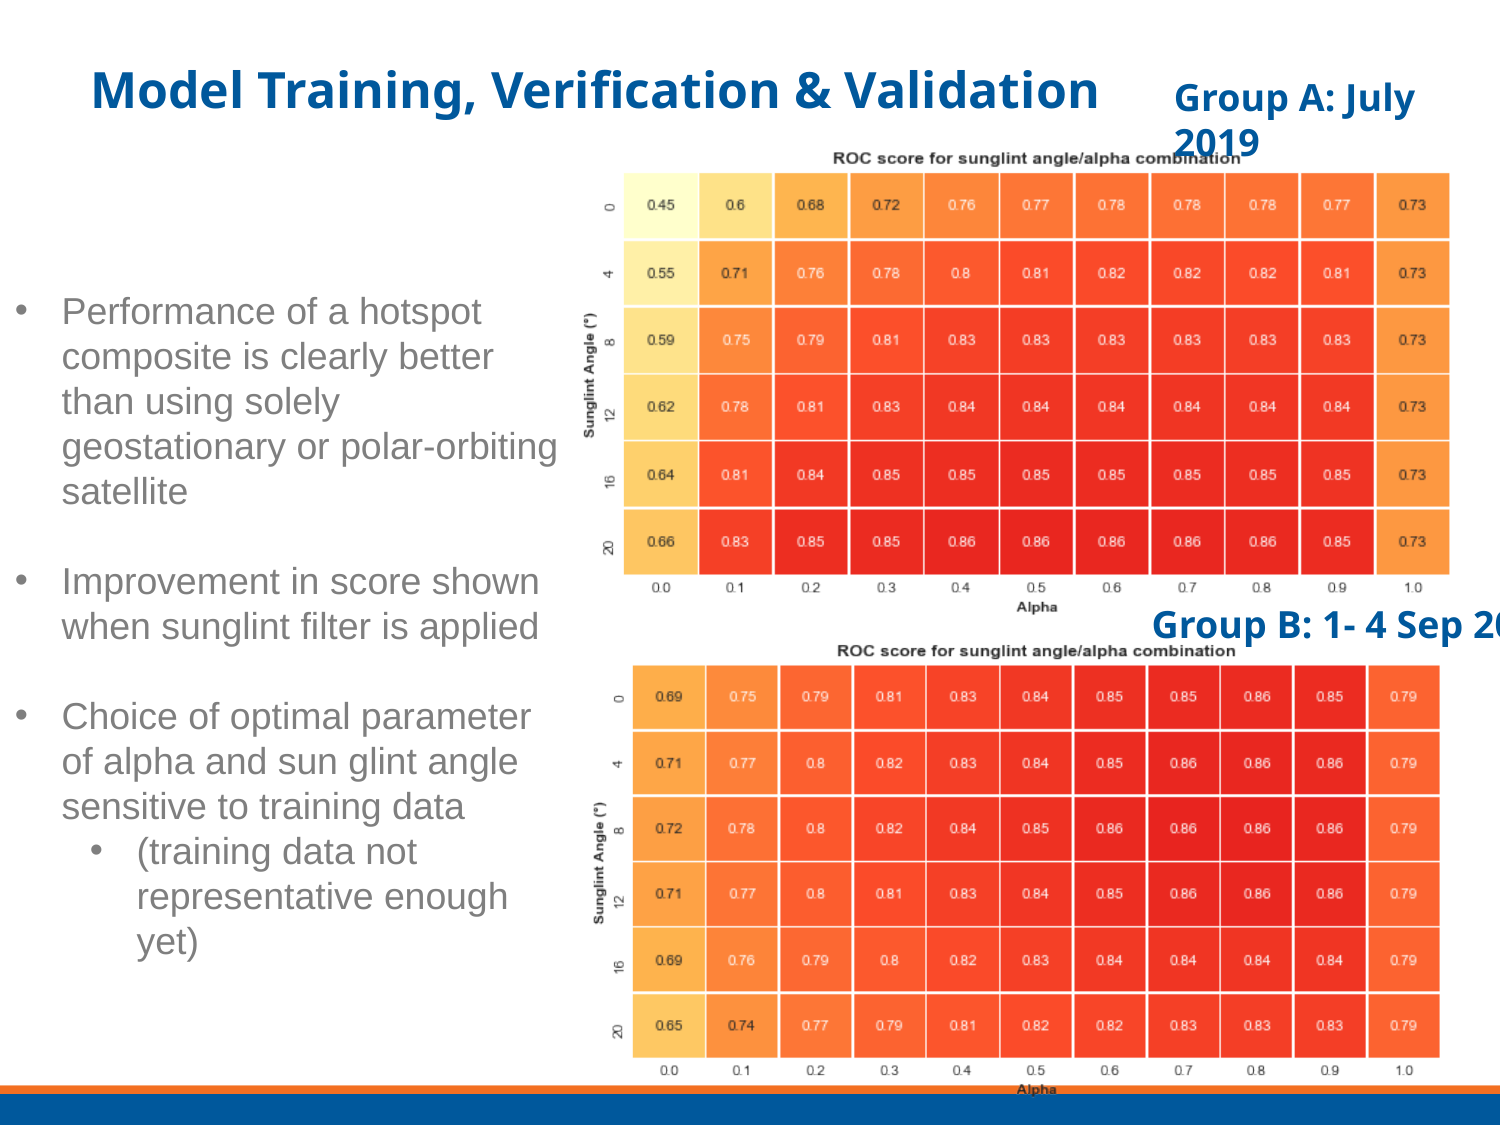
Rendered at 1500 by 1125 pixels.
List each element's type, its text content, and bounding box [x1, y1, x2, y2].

picture [585, 635, 1450, 1107]
title Model Training, Verification & Validation [75, 45, 1425, 132]
picture [575, 142, 1460, 625]
text_box Performance of a hotspot composite is clearly better than using solely geostationary or polar-orbiting satellite Improvement in score shown when sunglint filter is applied Choice of optimal parameter of alpha and sun glint angle sensitive to training data (training data not representative enough yet) [0, 279, 576, 970]
text_box Group B: 1- 4 Sep 2019 [1448, 569, 1500, 679]
text_box Group A: July 2019 [1158, 64, 1500, 174]
